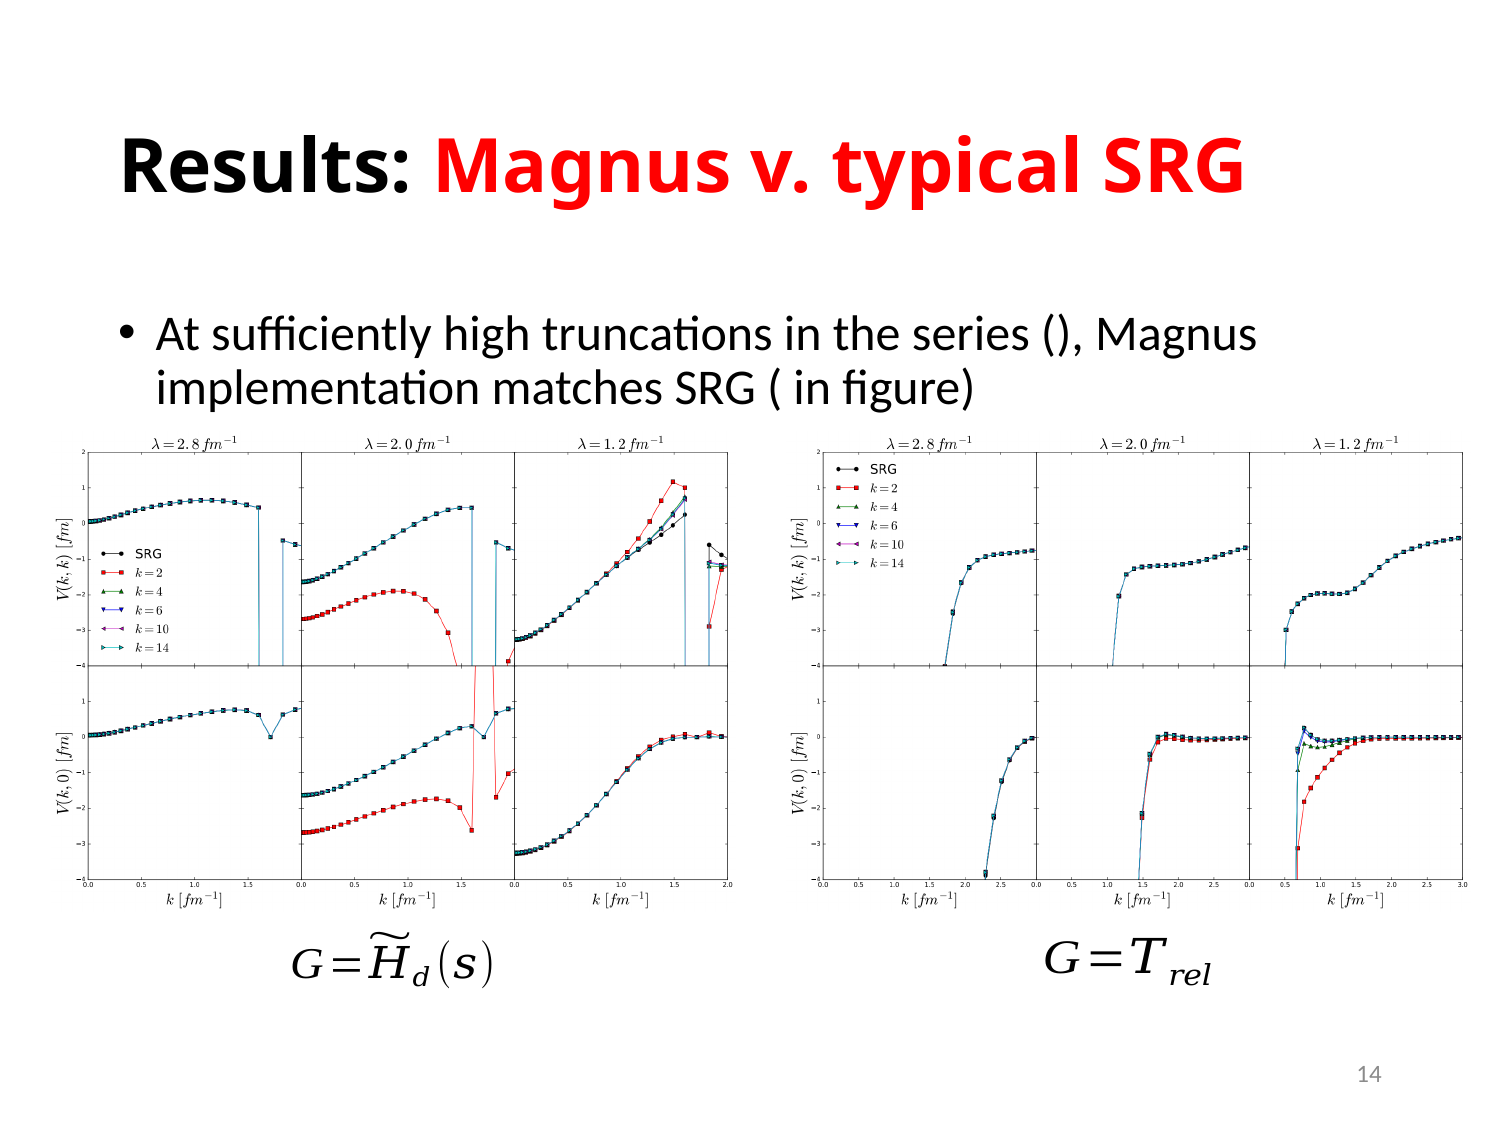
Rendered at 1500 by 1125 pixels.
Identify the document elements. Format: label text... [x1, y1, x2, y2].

slide_number 14 [1059, 1042, 1397, 1103]
picture [51, 431, 736, 912]
title Results: Magnus v. typical SRG [103, 59, 1397, 278]
picture [786, 431, 1471, 912]
